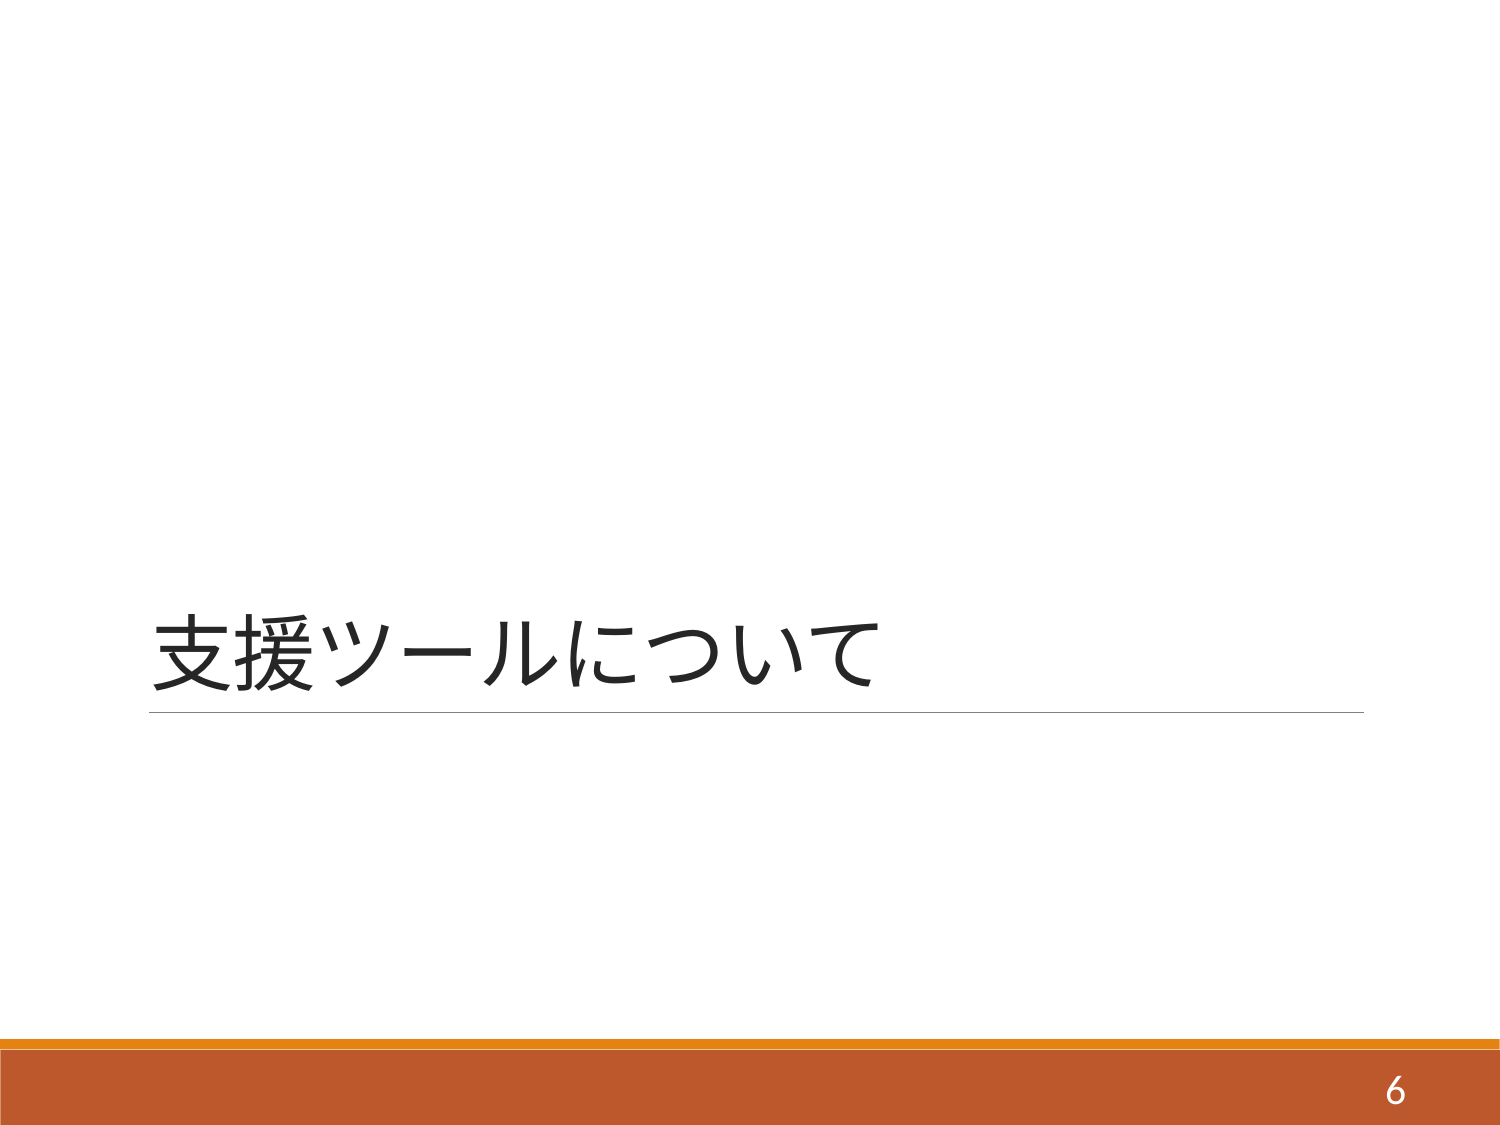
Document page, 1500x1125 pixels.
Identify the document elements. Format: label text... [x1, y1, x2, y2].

title 支援ツールについて [135, 124, 1373, 710]
slide_number 6 [1260, 1057, 1422, 1118]
